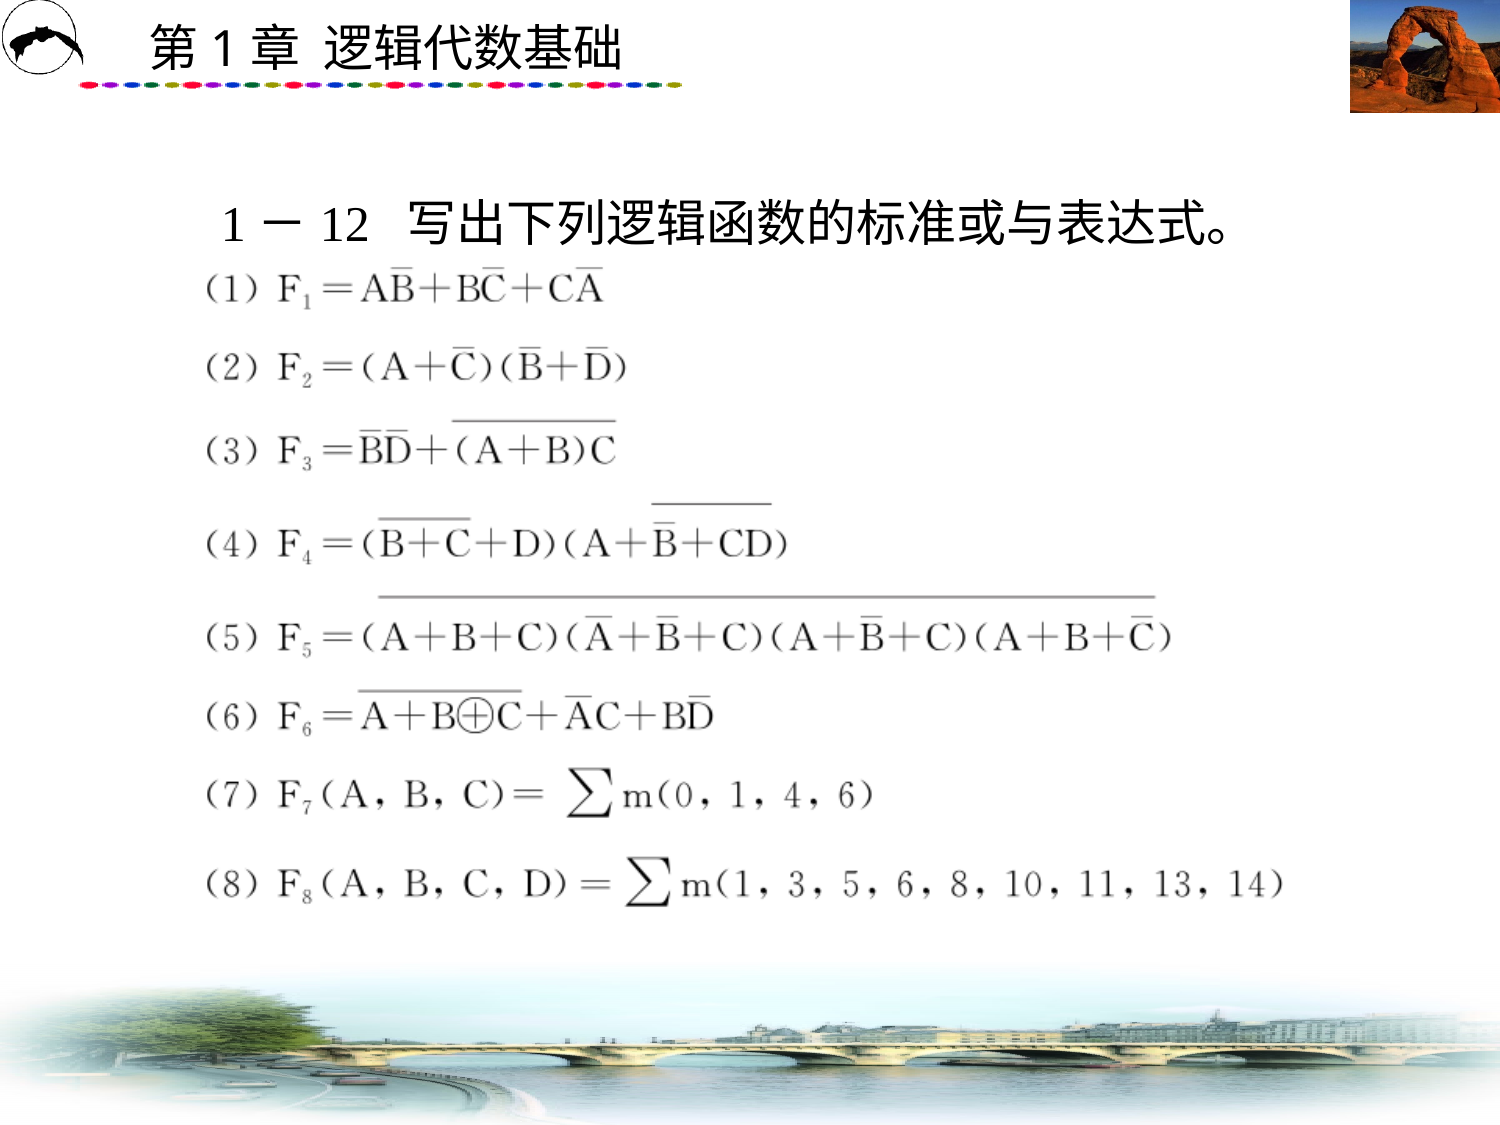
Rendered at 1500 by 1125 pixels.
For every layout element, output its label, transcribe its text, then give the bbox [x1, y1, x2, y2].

picture [0, 0, 100, 75]
picture [74, 78, 691, 91]
picture [0, 962, 1500, 1125]
title 1－12 写出下列逻辑函数的标准或与表达式。 [93, 87, 1426, 1013]
picture [1350, 0, 1500, 113]
picture [191, 255, 1309, 919]
